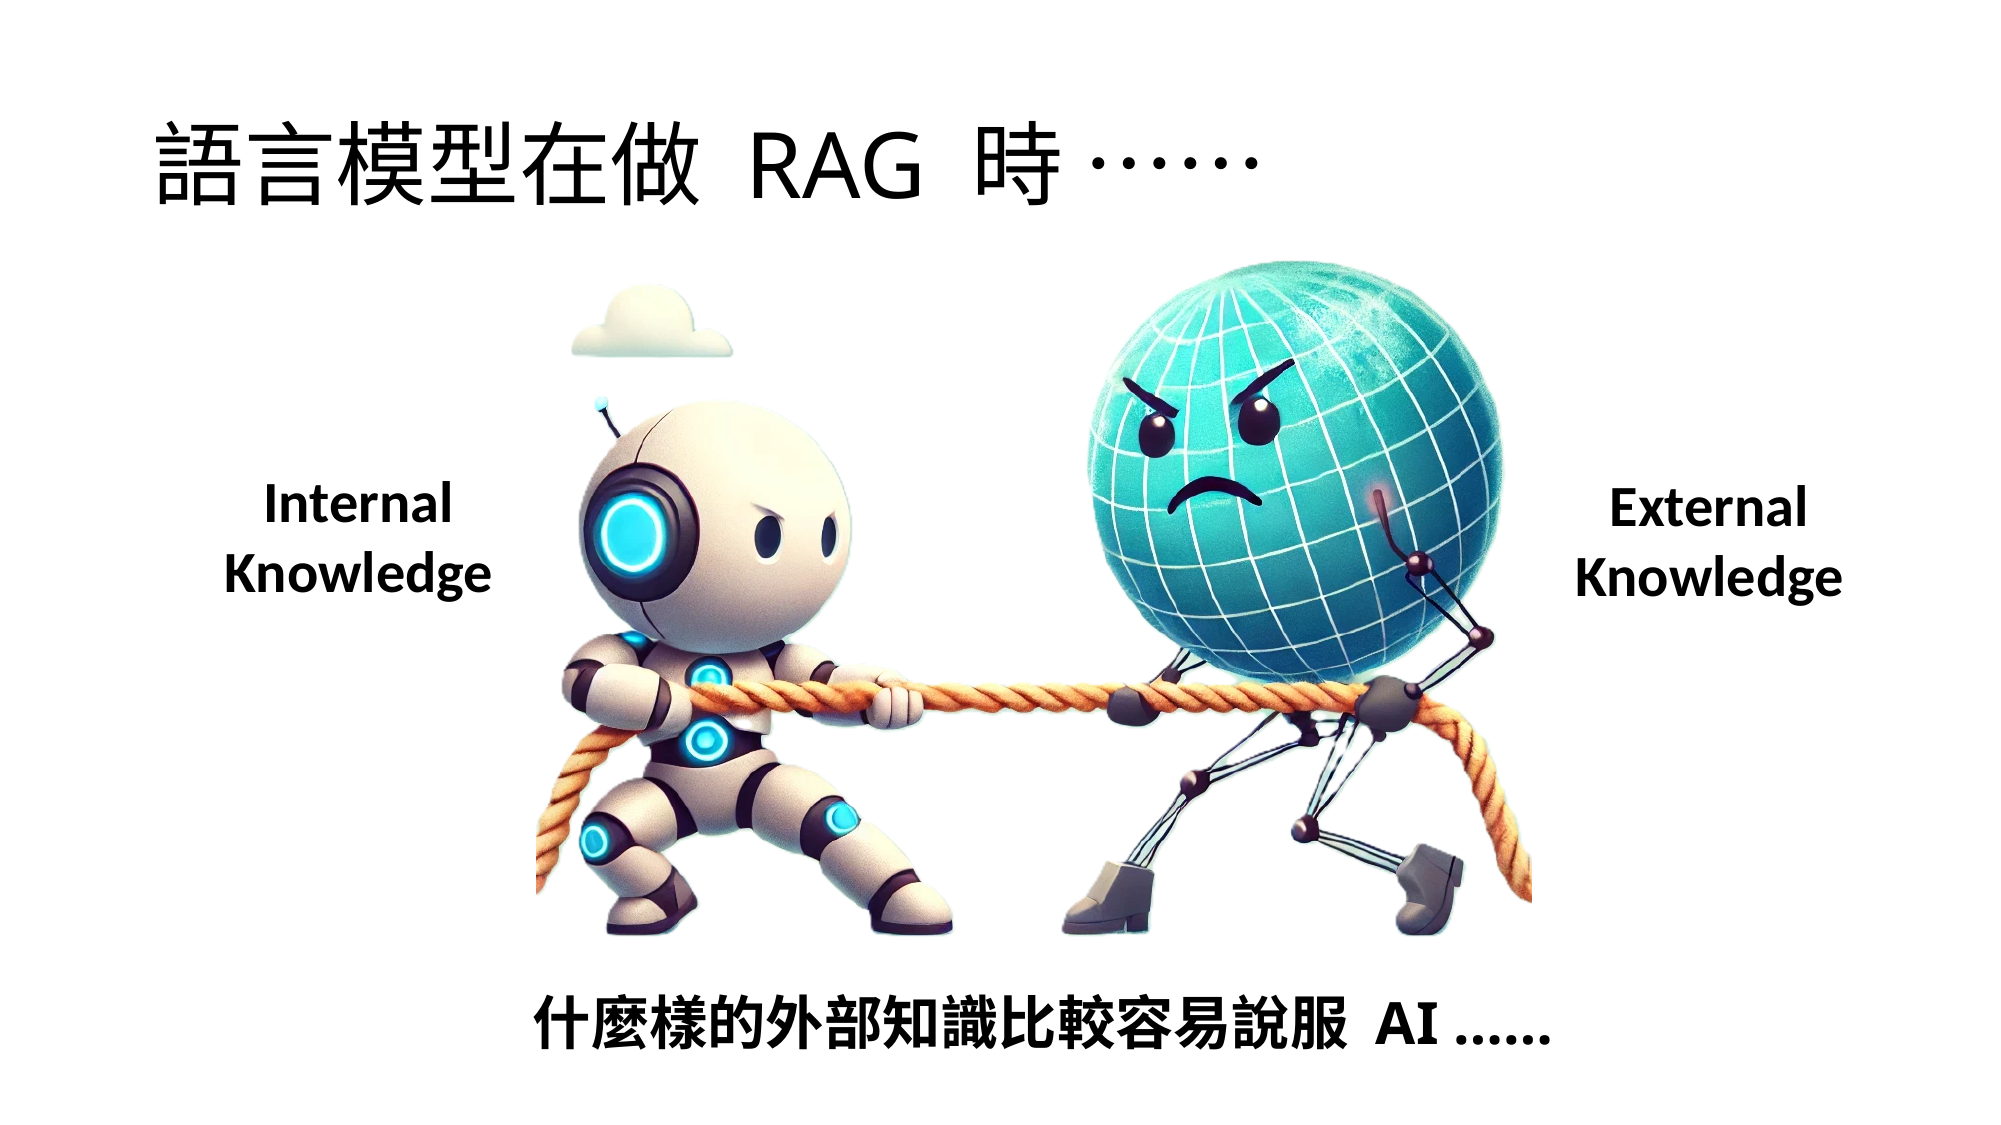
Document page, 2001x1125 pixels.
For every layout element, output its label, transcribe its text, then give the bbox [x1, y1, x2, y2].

title 語言模型在做 RAG 時 …… [137, 59, 1863, 278]
text_box Internal Knowledge [205, 456, 512, 612]
text_box External Knowledge [1555, 460, 1863, 616]
text_box 什麼樣的外部知識比較容易說服 AI …… [326, 979, 1761, 1065]
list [536, 255, 1532, 945]
